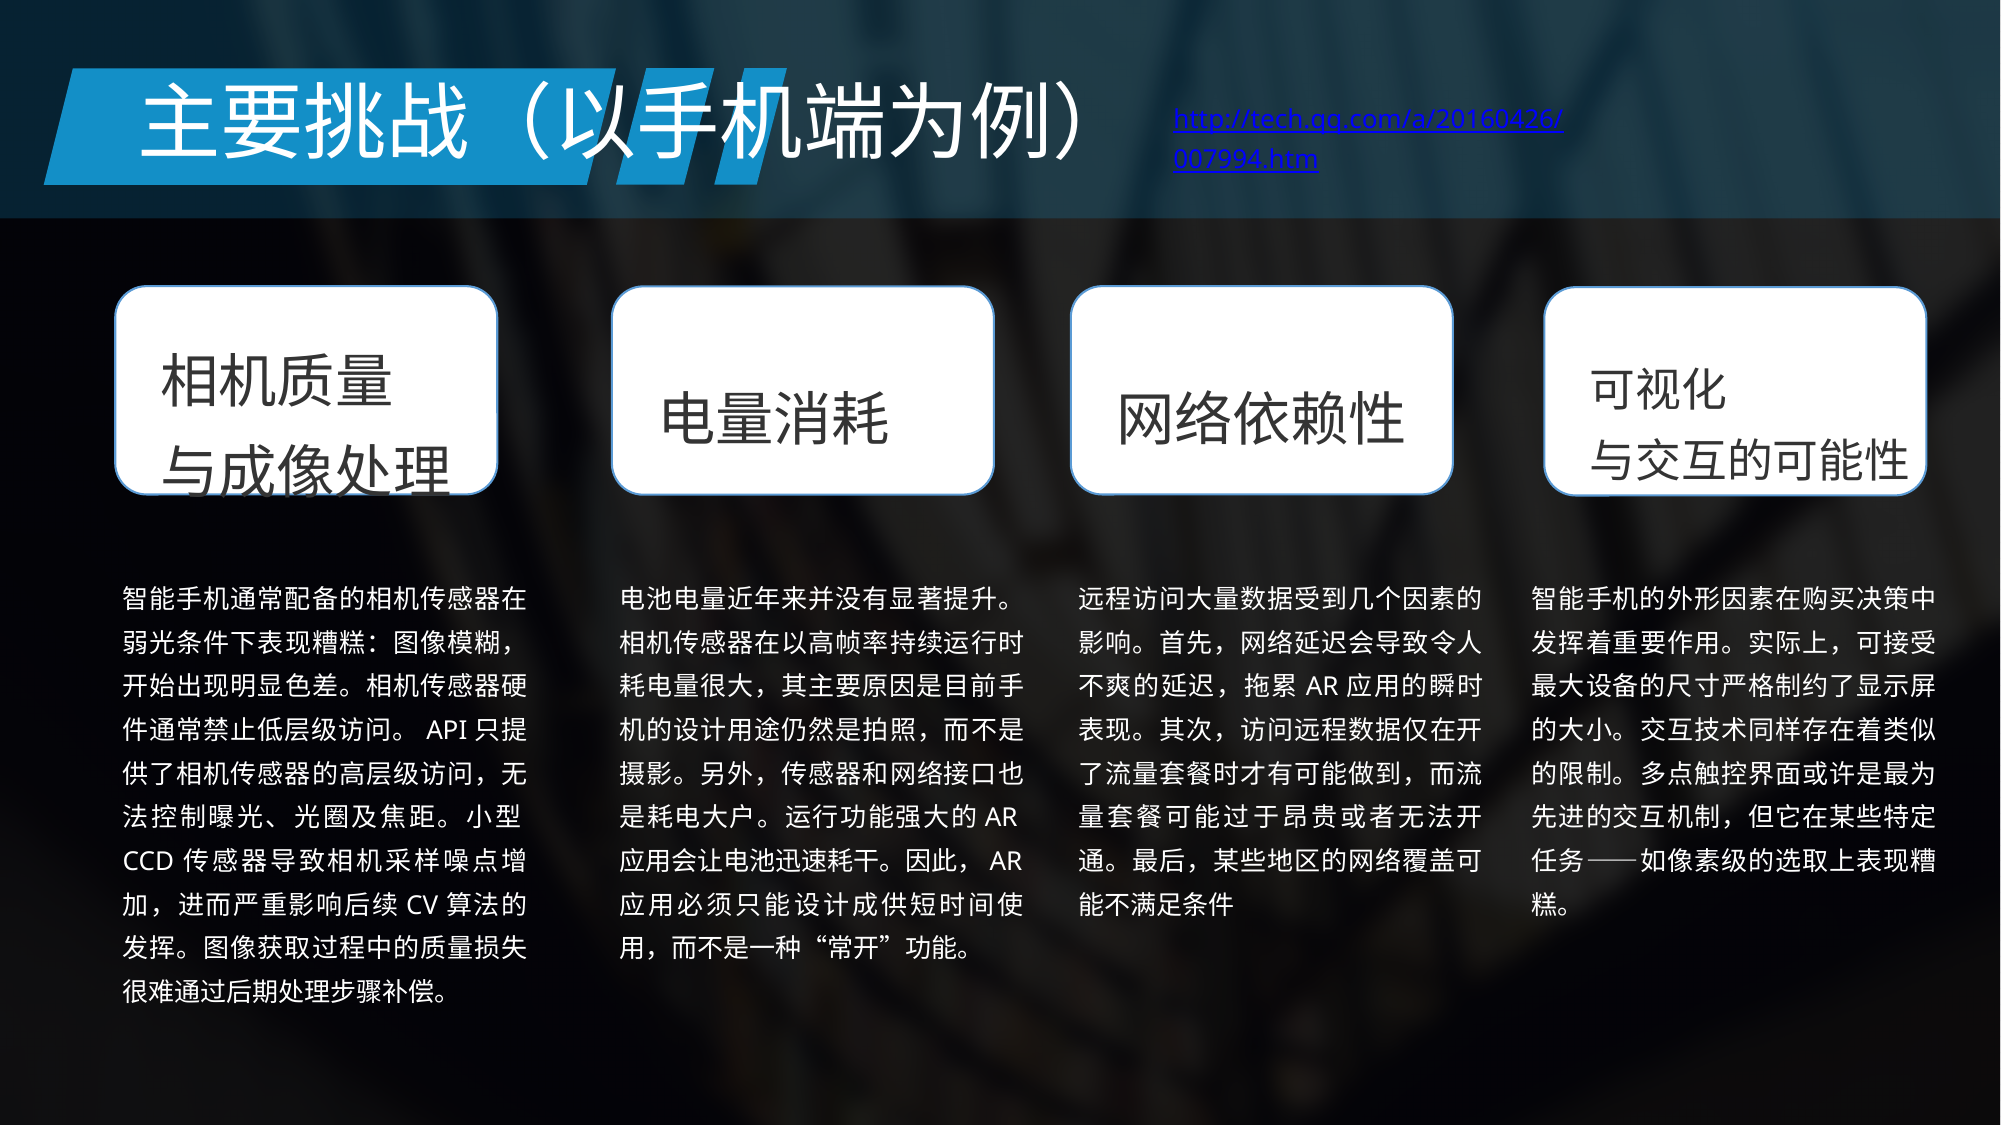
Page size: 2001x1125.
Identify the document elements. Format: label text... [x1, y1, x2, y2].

text_box 相机质量 与成像处理 [153, 315, 460, 513]
text_box [0, 0, 2000, 219]
text_box [115, 286, 498, 495]
text_box 可视化 与交互的可能性 [1582, 336, 1918, 495]
text_box 智能手机通常配备的相机传感器在弱光条件下表现糟糕：图像模糊，开始出现明显色差。相机传感器硬件通常禁止低层级访问。API只提供了相机传感器的高层级访问，无法控制曝光、光圈及焦距。小型CCD传感器导致相机采样噪点增加，进而严重影响后续CV算法的发挥。图像获取过程中的质量损失很难通过后期处理步骤补偿。 [77, 562, 535, 1015]
text_box 智能手机的外形因素在购买决策中发挥着重要作用。实际上，可接受最大设备的尺寸严格制约了显示屏的大小。交互技术同样存在着类似的限制。多点触控界面或许是最为先进的交互机制，但它在某些特定任务——如像素级的选取上表现糟糕。 [1486, 562, 1945, 927]
text_box 网络依赖性 [1108, 353, 1416, 460]
text_box 电量消耗 [649, 353, 898, 460]
text_box http://tech.qq.com/a/20160426/007994.htm [1146, 81, 1586, 146]
text_box [1544, 287, 1927, 496]
text_box 远程访问大量数据受到几个因素的影响。首先，网络延迟会导致令人不爽的延迟，拖累AR应用的瞬时表现。其次，访问远程数据仅在开了流量套餐时才有可能做到，而流量套餐可能过于昂贵或者无法开通。最后，某些地区的网络覆盖可能不满足条件 [1033, 562, 1486, 927]
text_box [611, 286, 994, 495]
text_box [1070, 286, 1453, 495]
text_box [43, 61, 1146, 186]
text_box 电池电量近年来并没有显著提升。相机传感器在以高帧率持续运行时耗电量很大，其主要原因是目前手机的设计用途仍然是拍照，而不是摄影。另外，传感器和网络接口也是耗电大户。运行功能强大的AR应用会让电池迅速耗干。因此，AR应用必须只能设计成供短时间使用，而不是一种“常开”功能。 [574, 562, 1032, 971]
